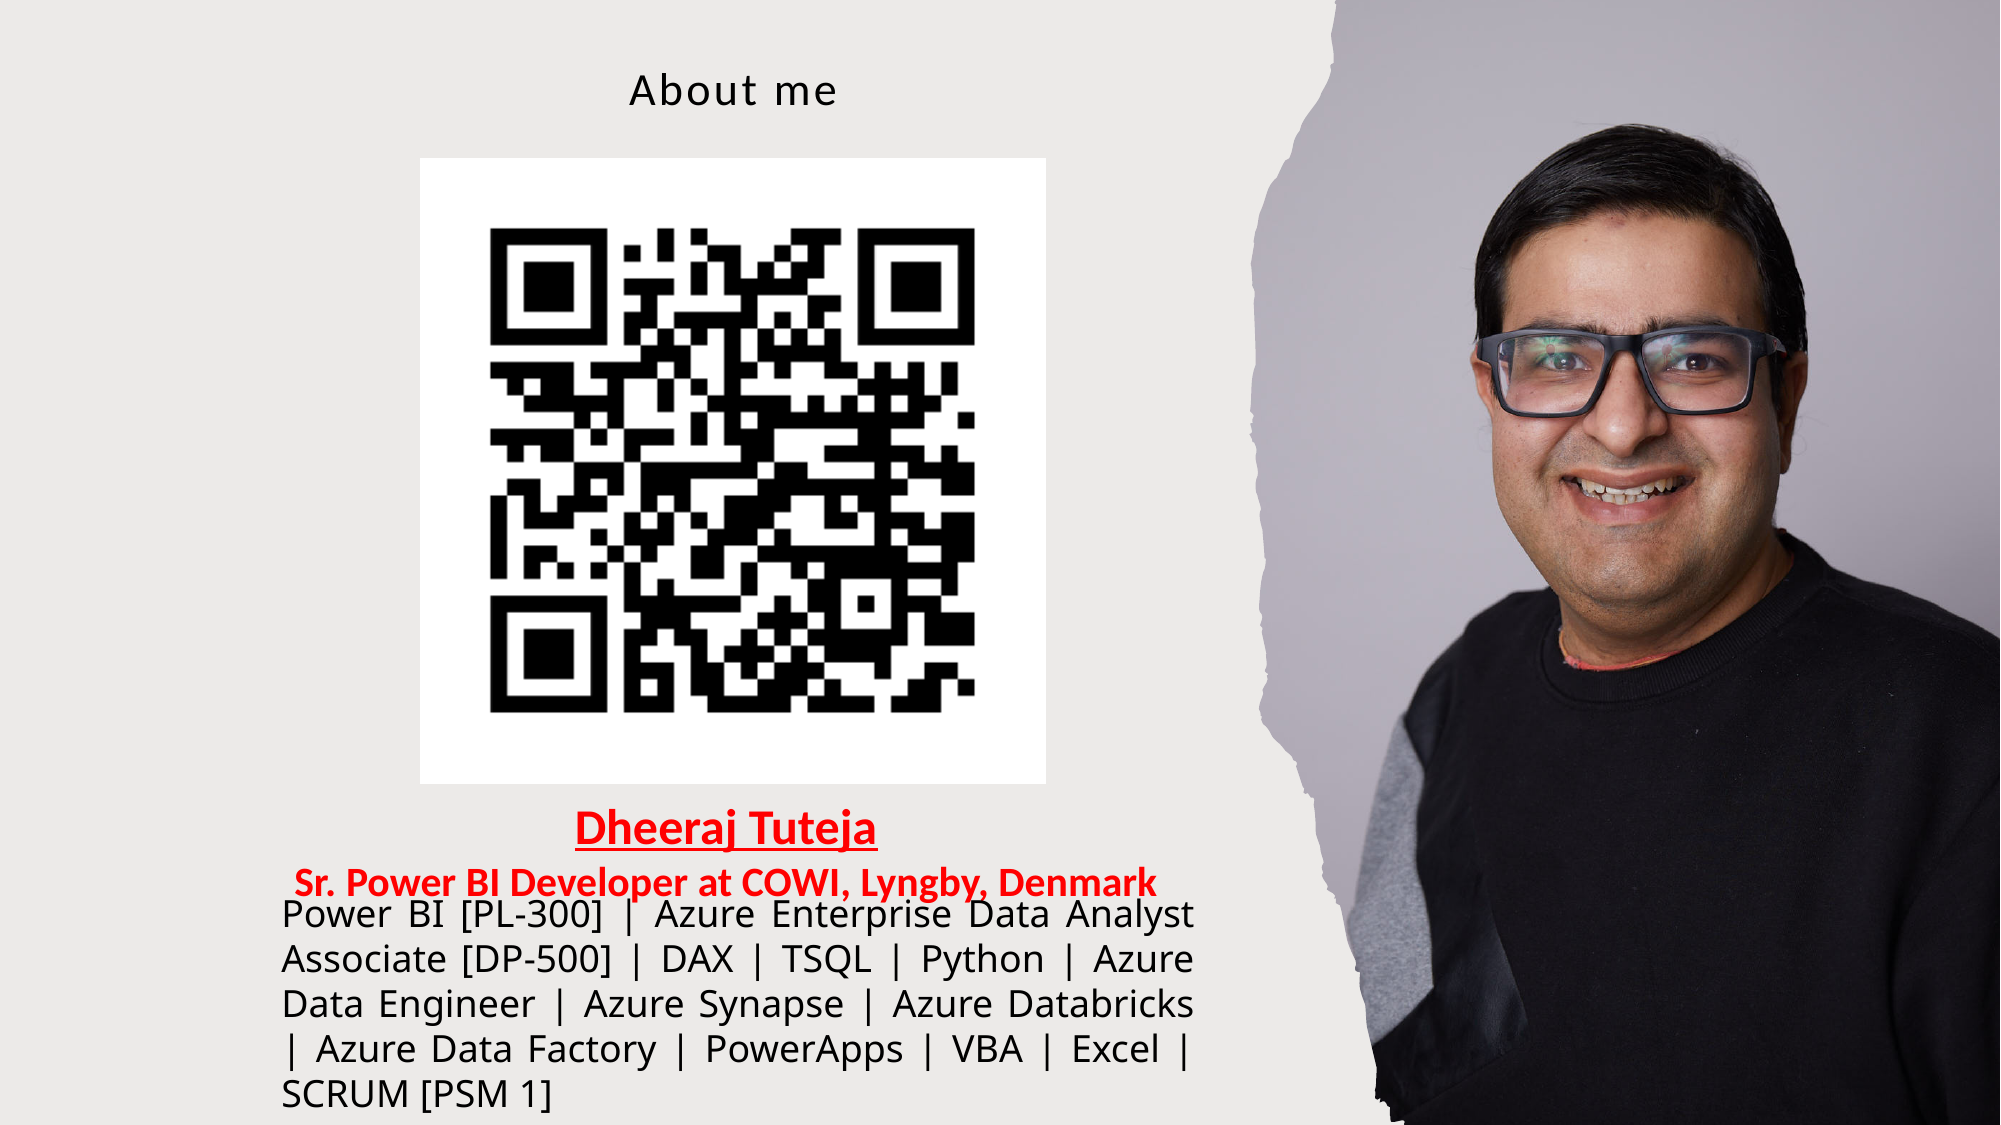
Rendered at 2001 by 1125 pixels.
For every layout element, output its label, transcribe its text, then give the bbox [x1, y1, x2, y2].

picture [420, 158, 1046, 784]
picture [1249, 0, 2000, 1125]
subtitle About me [555, 51, 911, 122]
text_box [266, 776, 1210, 1113]
text_box [0, 0, 1249, 1125]
